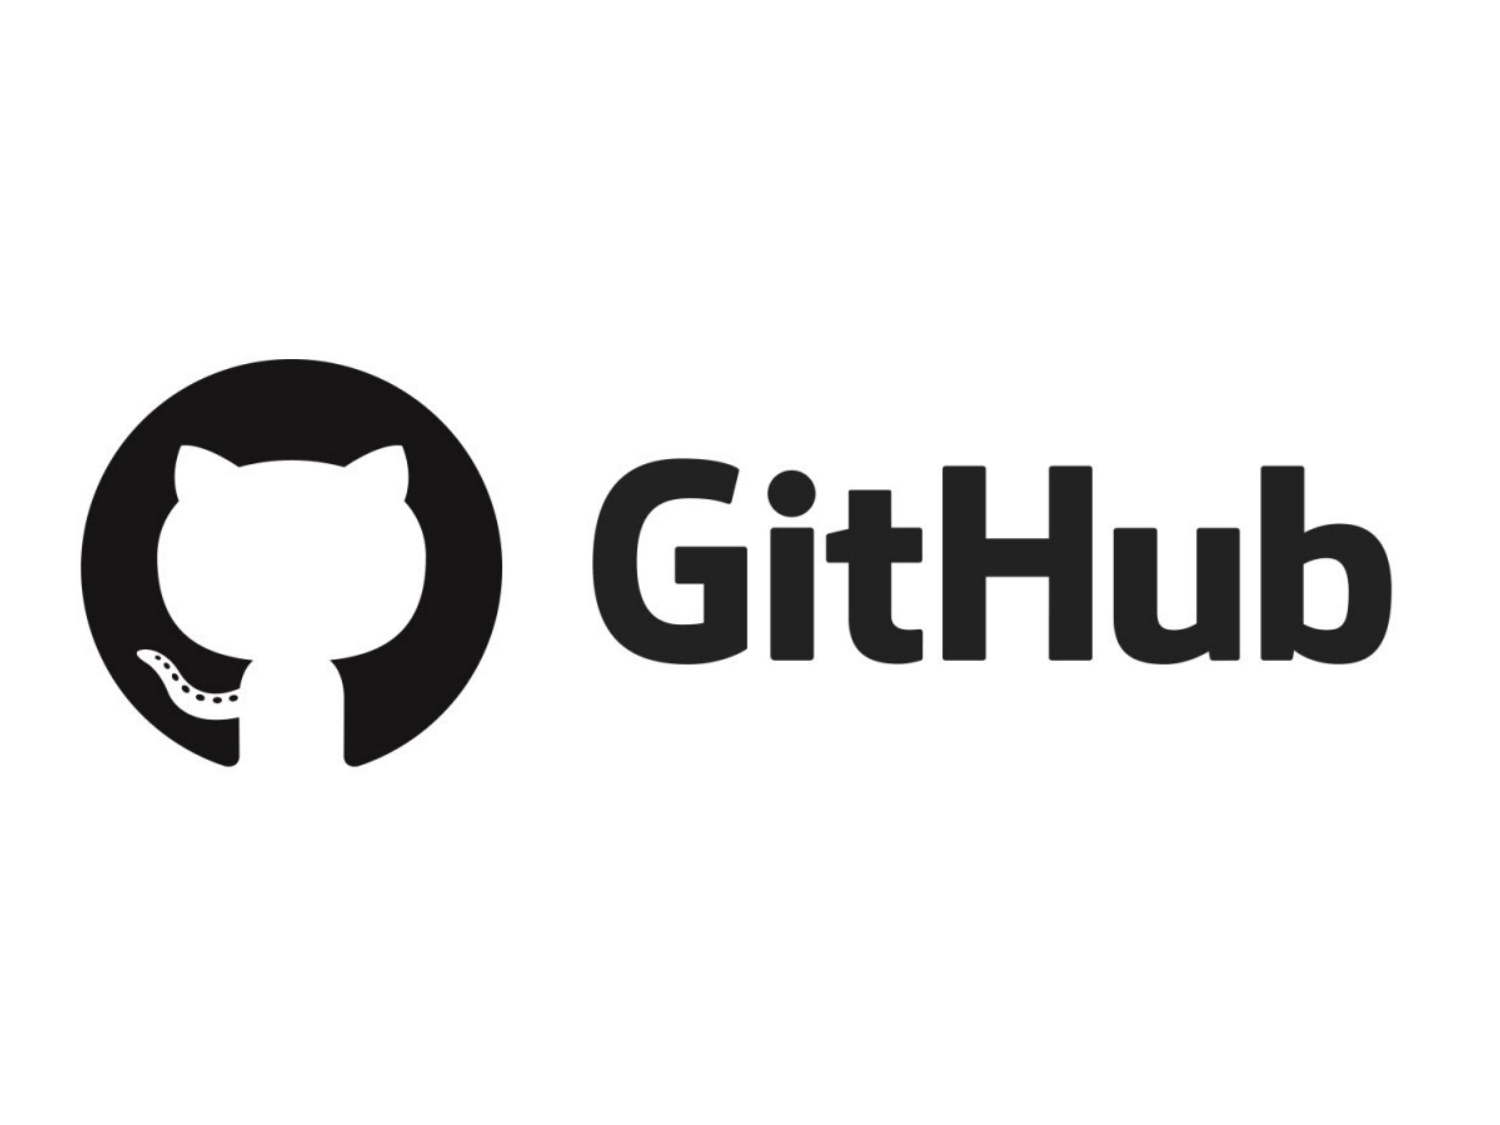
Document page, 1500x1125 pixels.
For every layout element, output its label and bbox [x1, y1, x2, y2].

picture [0, 124, 1500, 1026]
